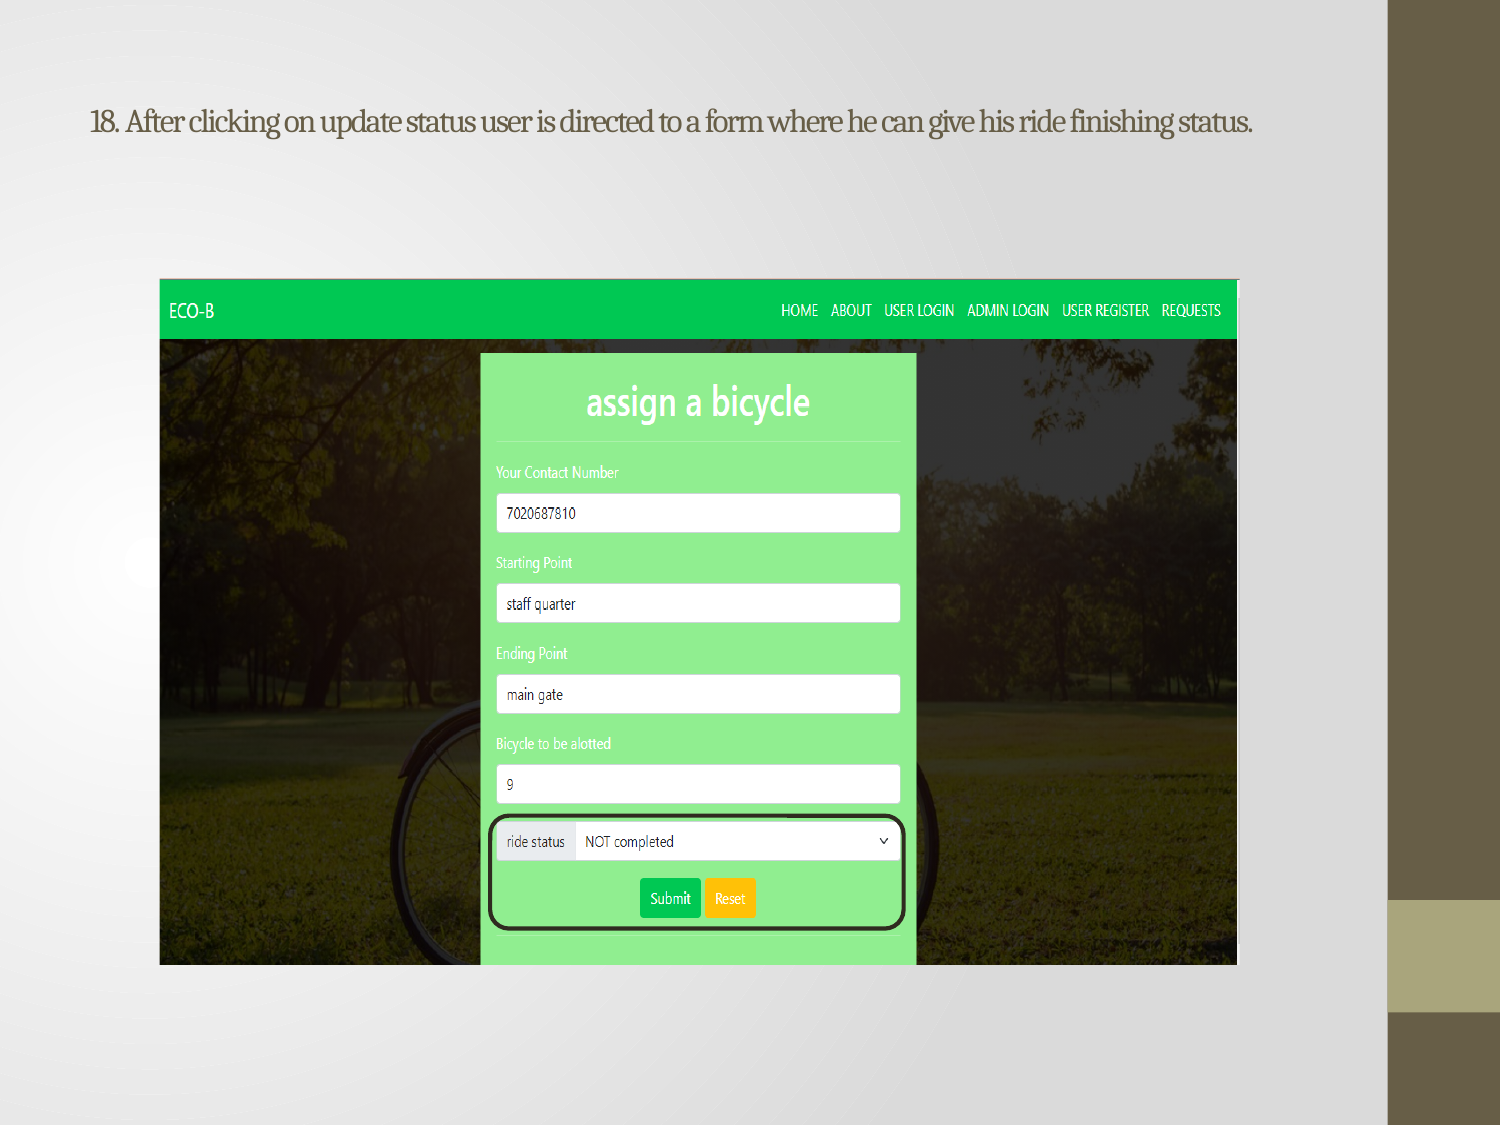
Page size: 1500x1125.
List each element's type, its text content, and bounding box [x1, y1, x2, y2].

picture [159, 278, 1241, 965]
title 18. After clicking on update status user is directed to a form where he can give his ride finishing status. [75, 45, 1325, 233]
